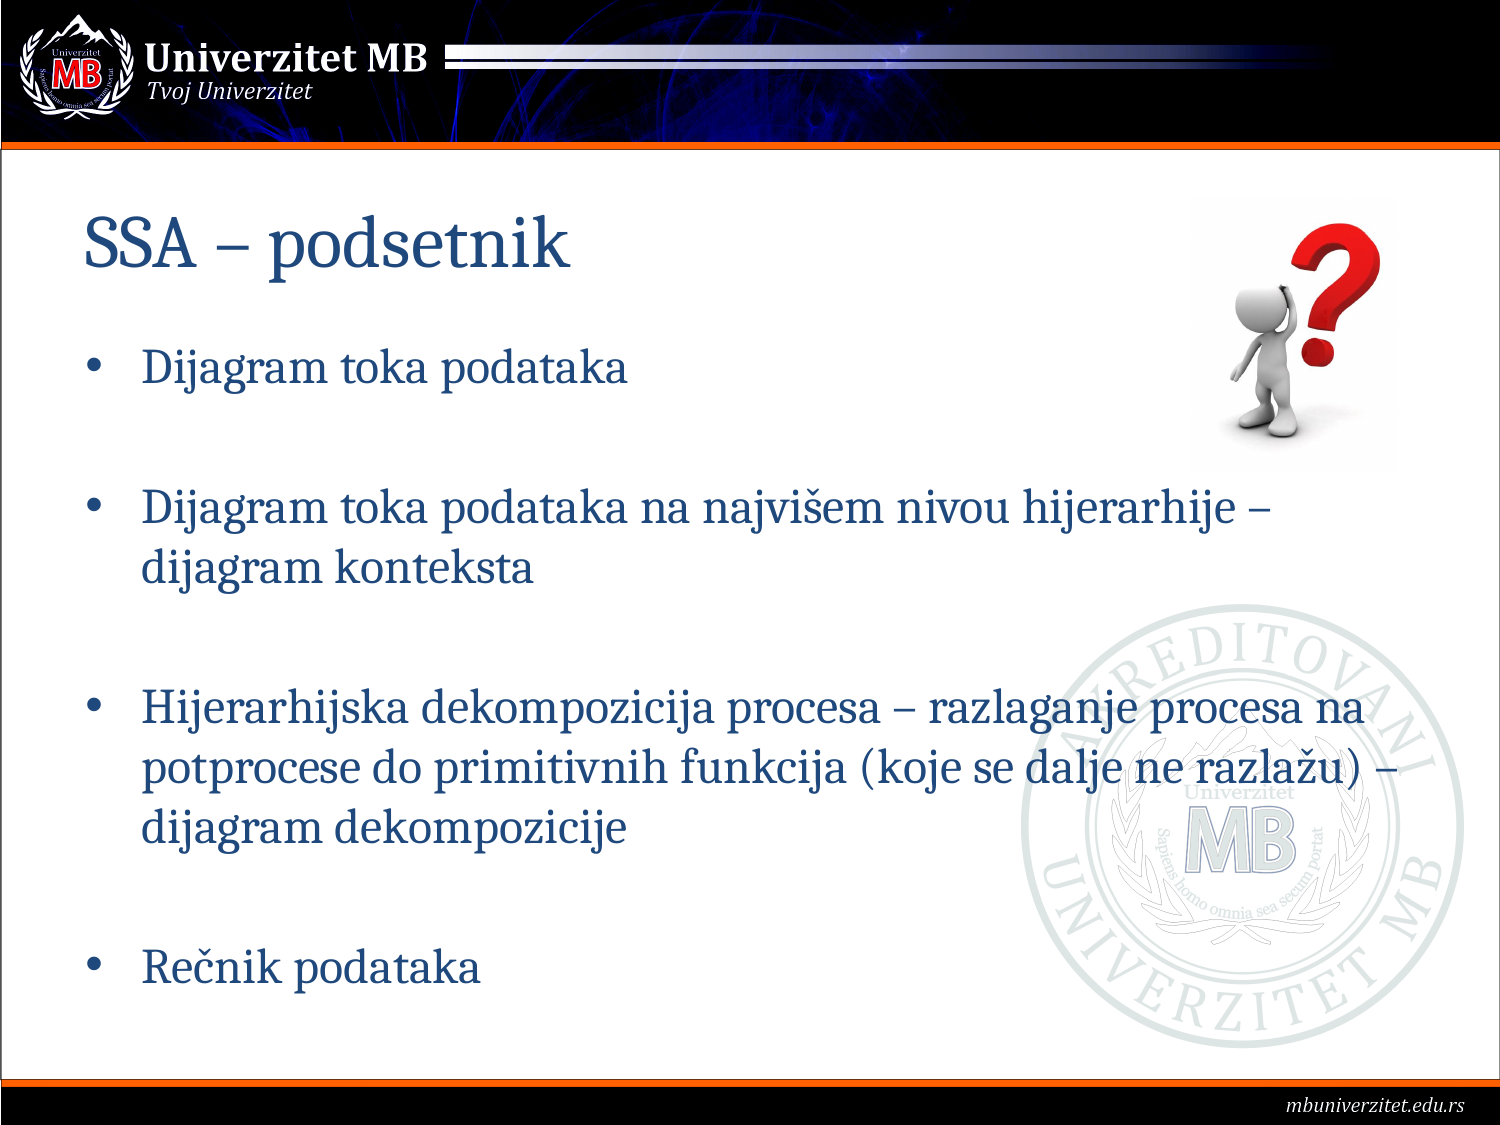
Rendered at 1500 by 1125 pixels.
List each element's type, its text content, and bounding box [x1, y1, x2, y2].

picture [0, 0, 1500, 1125]
title SSA – podsetnik [70, 160, 1087, 315]
subtitle Dijagram toka podataka Dijagram toka podataka na najvišem nivou hijerarhije – dijagram konteksta Hijerarhijska dekompozicija procesa – razlaganje procesa na potprocese do primitivnih funkcija (koje se dalje ne razlažu) – dijagram dekompozicije Rečnik podataka [70, 326, 1430, 1056]
